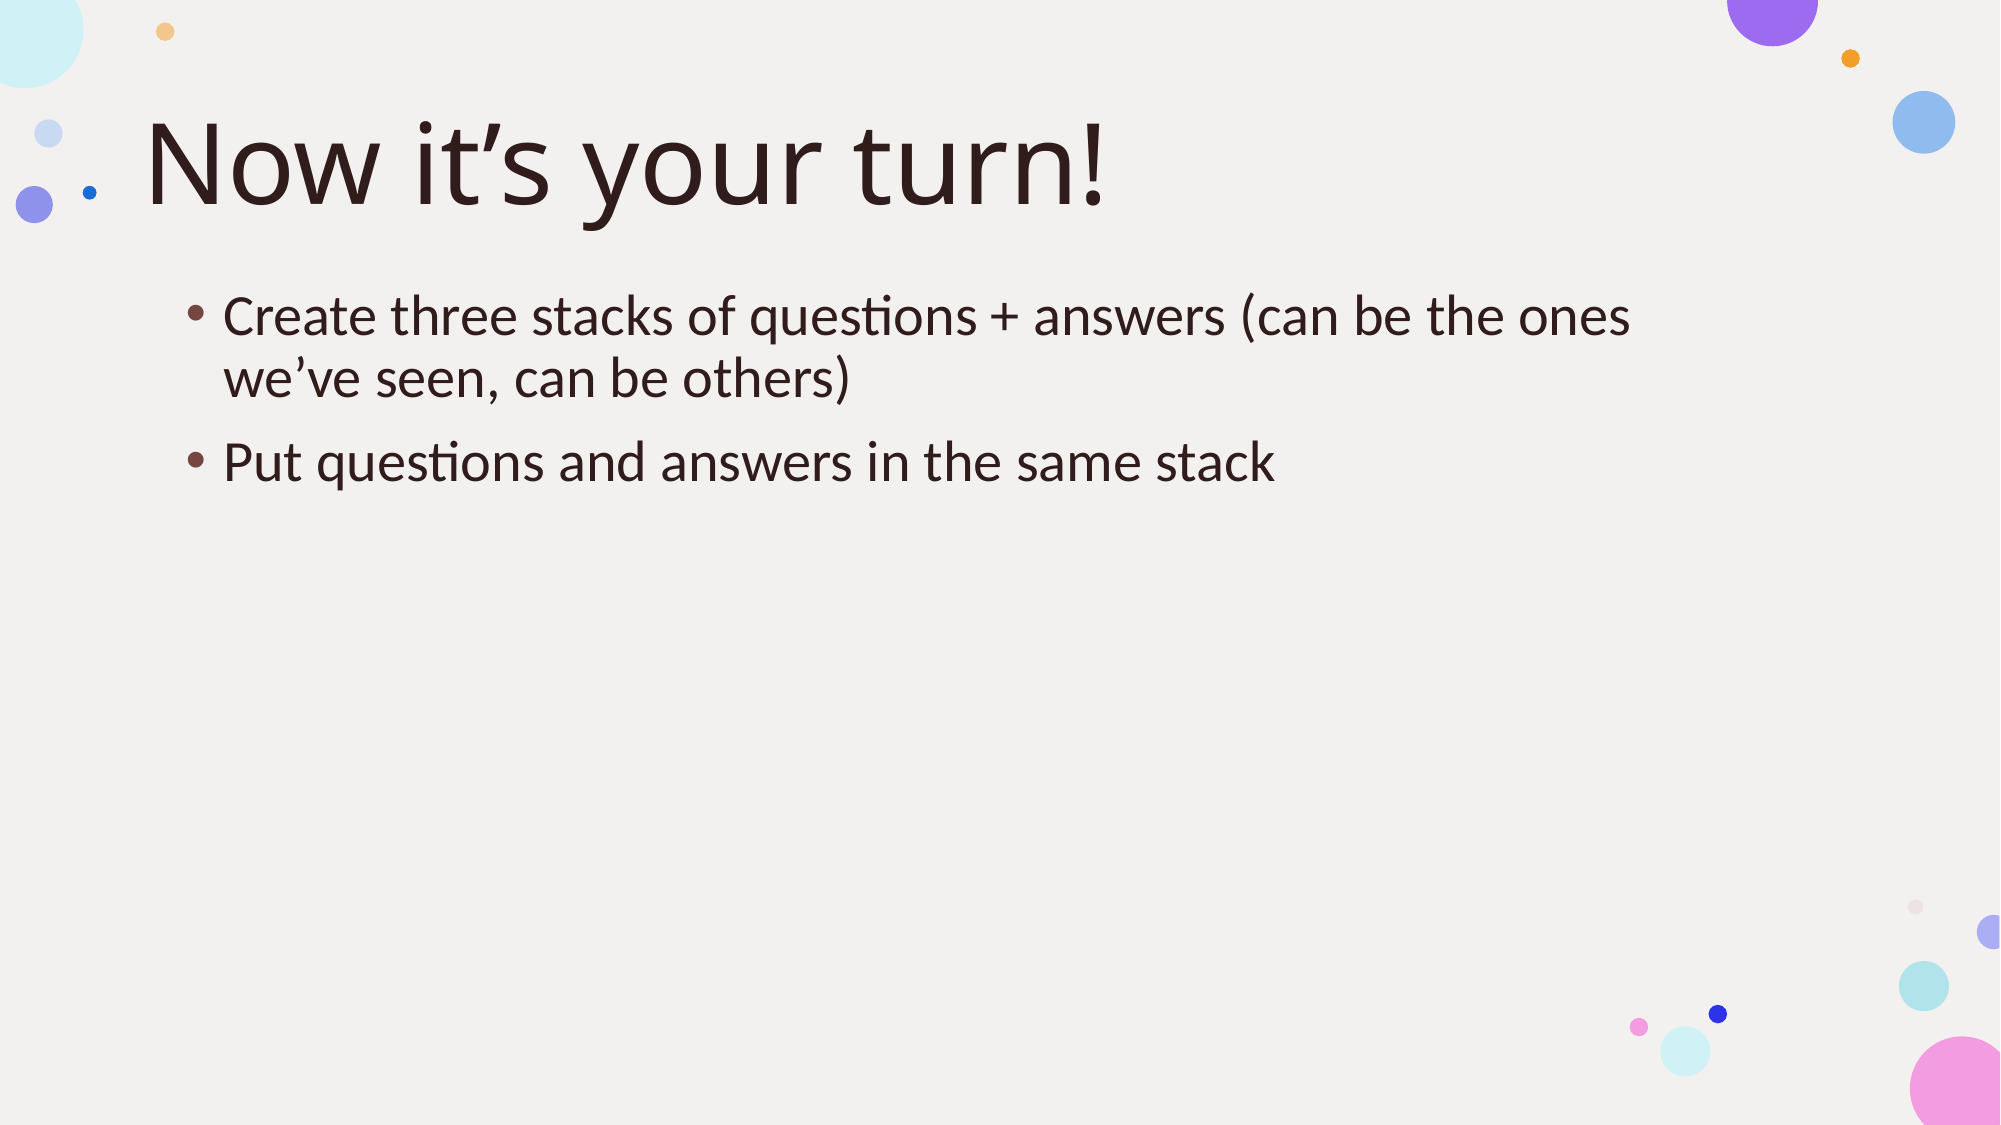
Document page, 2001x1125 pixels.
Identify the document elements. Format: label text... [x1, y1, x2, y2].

list Create three stacks of questions + answers (can be the ones we’ve seen, can be others) Put questions and answers in the same stack [170, 277, 1647, 523]
title Now it’s your turn! [127, 59, 1877, 278]
